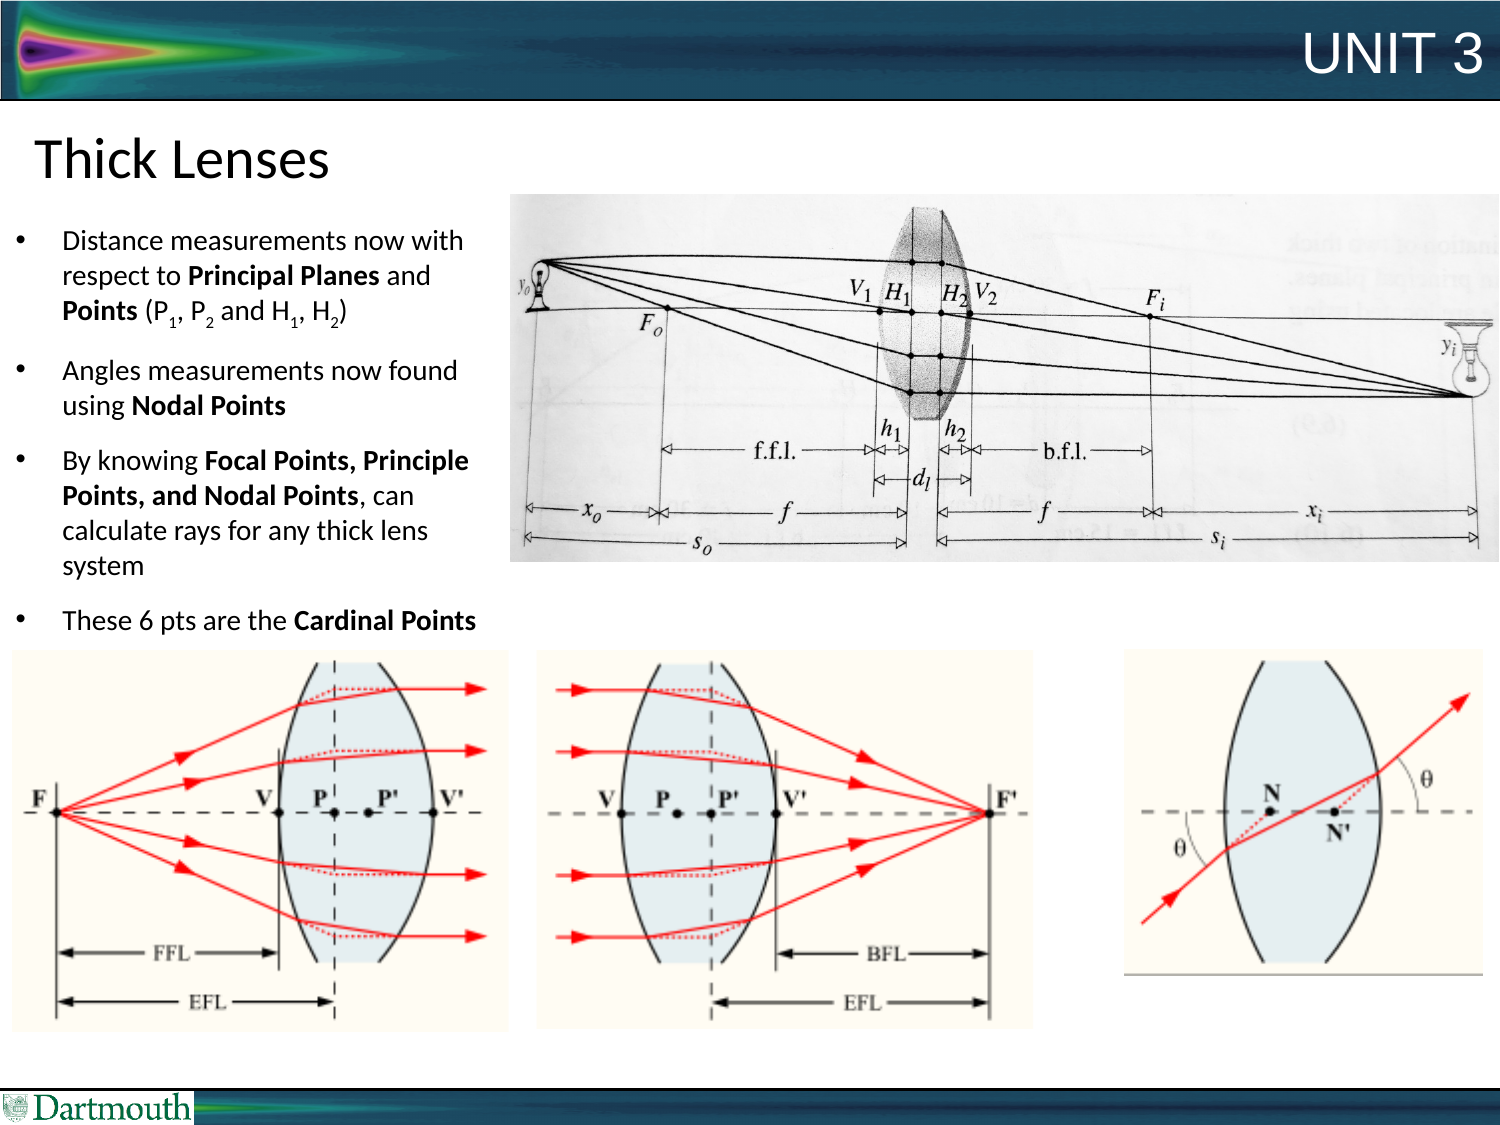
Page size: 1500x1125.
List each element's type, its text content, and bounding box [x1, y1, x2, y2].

title Unit 3 [287, 0, 1500, 100]
picture [2, 1, 287, 99]
picture [0, 1091, 1500, 1125]
text_box Distance measurements now with respect to Principal Planes and Points (P1, P2 and H1, H2) Angles measurements now found using Nodal Points By knowing Focal Points, Principle Points, and Nodal Points, can calculate rays for any thick lens system These 6 pts are the Cardinal Points [0, 214, 500, 644]
picture [509, 194, 1499, 562]
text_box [11, 649, 1483, 1032]
text_box Thick Lenses [19, 112, 345, 198]
